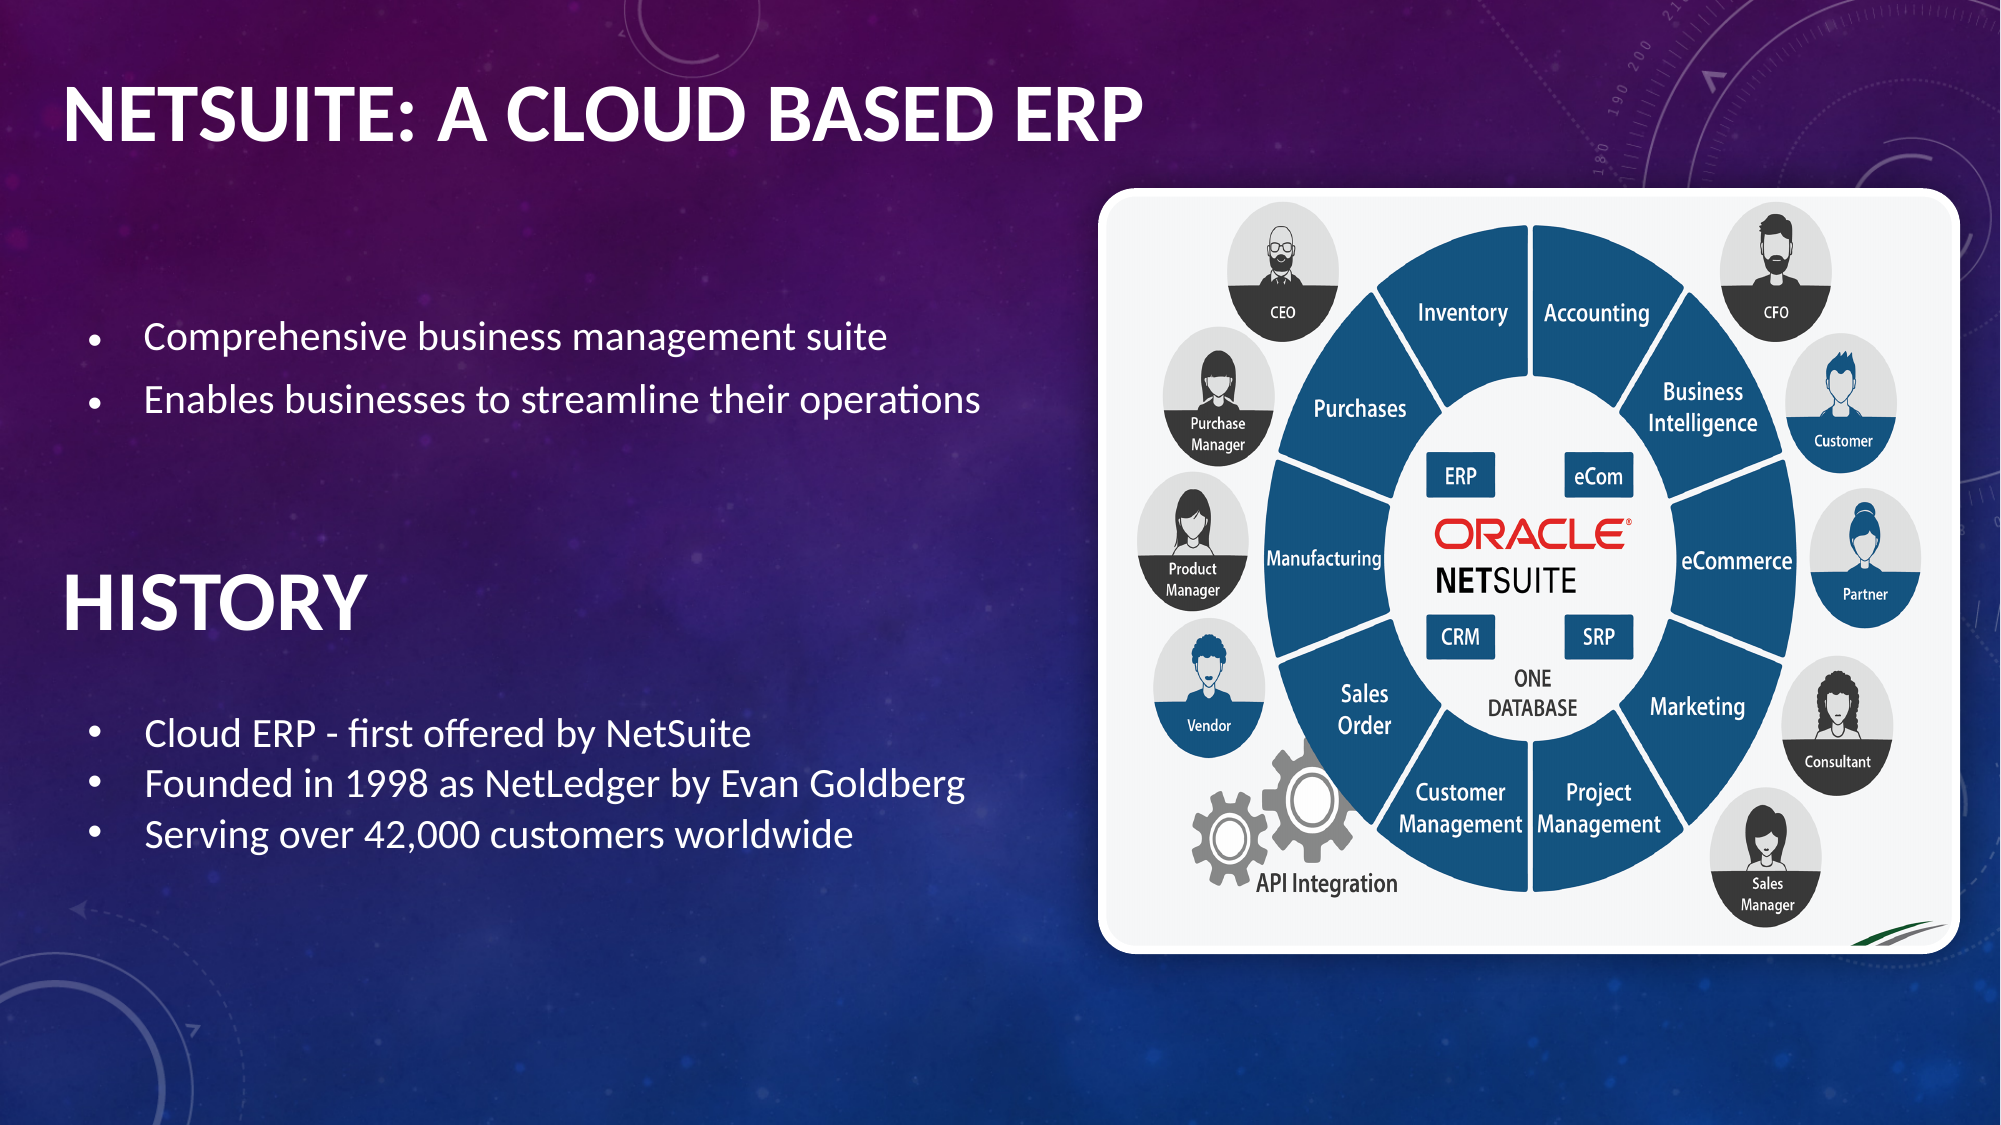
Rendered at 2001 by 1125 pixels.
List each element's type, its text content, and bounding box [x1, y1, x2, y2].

text_box HISTORY [47, 517, 470, 700]
list Comprehensive business management suite Enables businesses to streamline their operations [72, 242, 1074, 559]
picture [0, 0, 2001, 1125]
title NetSuite: A Cloud Based ERP [47, 0, 1455, 242]
text_box Cloud ERP - first offered by NetSuite Founded in 1998 as NetLedger by Evan Goldberg Serving over 42,000 customers worldwide [72, 698, 1045, 864]
